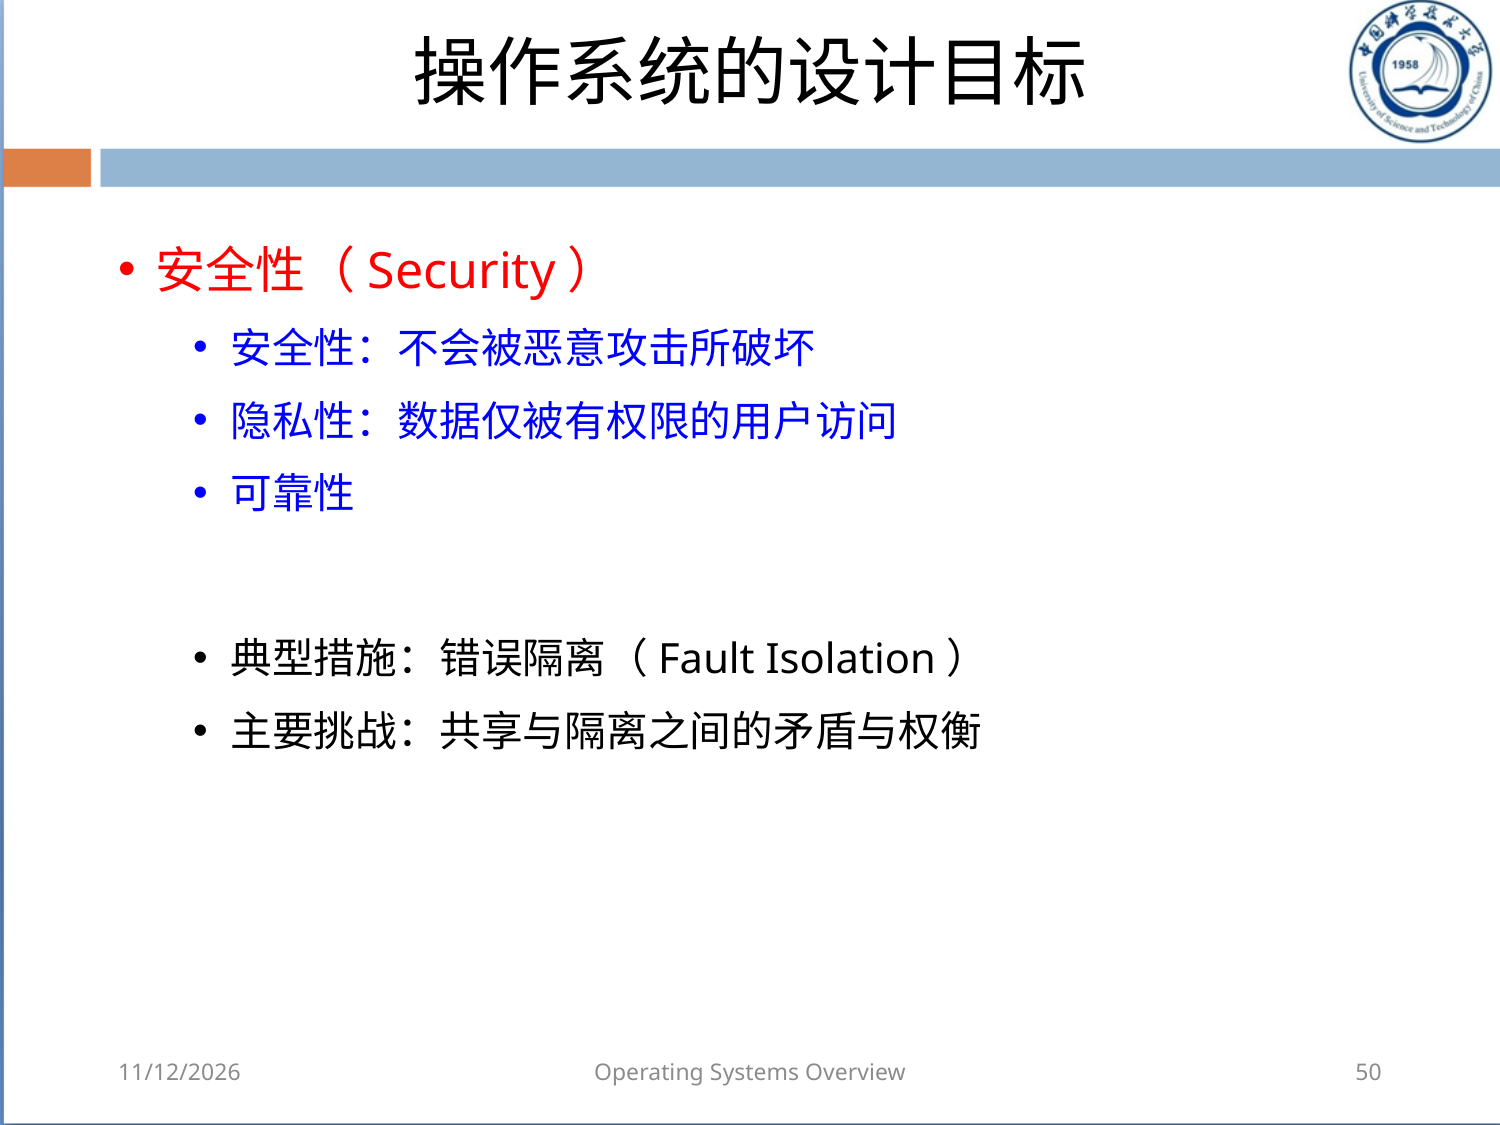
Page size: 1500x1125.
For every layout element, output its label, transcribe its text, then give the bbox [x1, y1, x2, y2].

footer Operating Systems Overview [496, 1042, 1004, 1103]
list 安全性（Security） 安全性：不会被恶意攻击所破坏 隐私性：数据仅被有权限的用户访问 可靠性 典型措施：错误隔离（Fault Isolation） 主要挑战：共享与隔离之间的矛盾与权衡 [103, 216, 1397, 1023]
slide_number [103, 1042, 441, 1103]
picture [0, 0, 1500, 1125]
slide_number 50 [1059, 1042, 1397, 1103]
title 操作系统的设计目标 [103, 18, 1397, 133]
